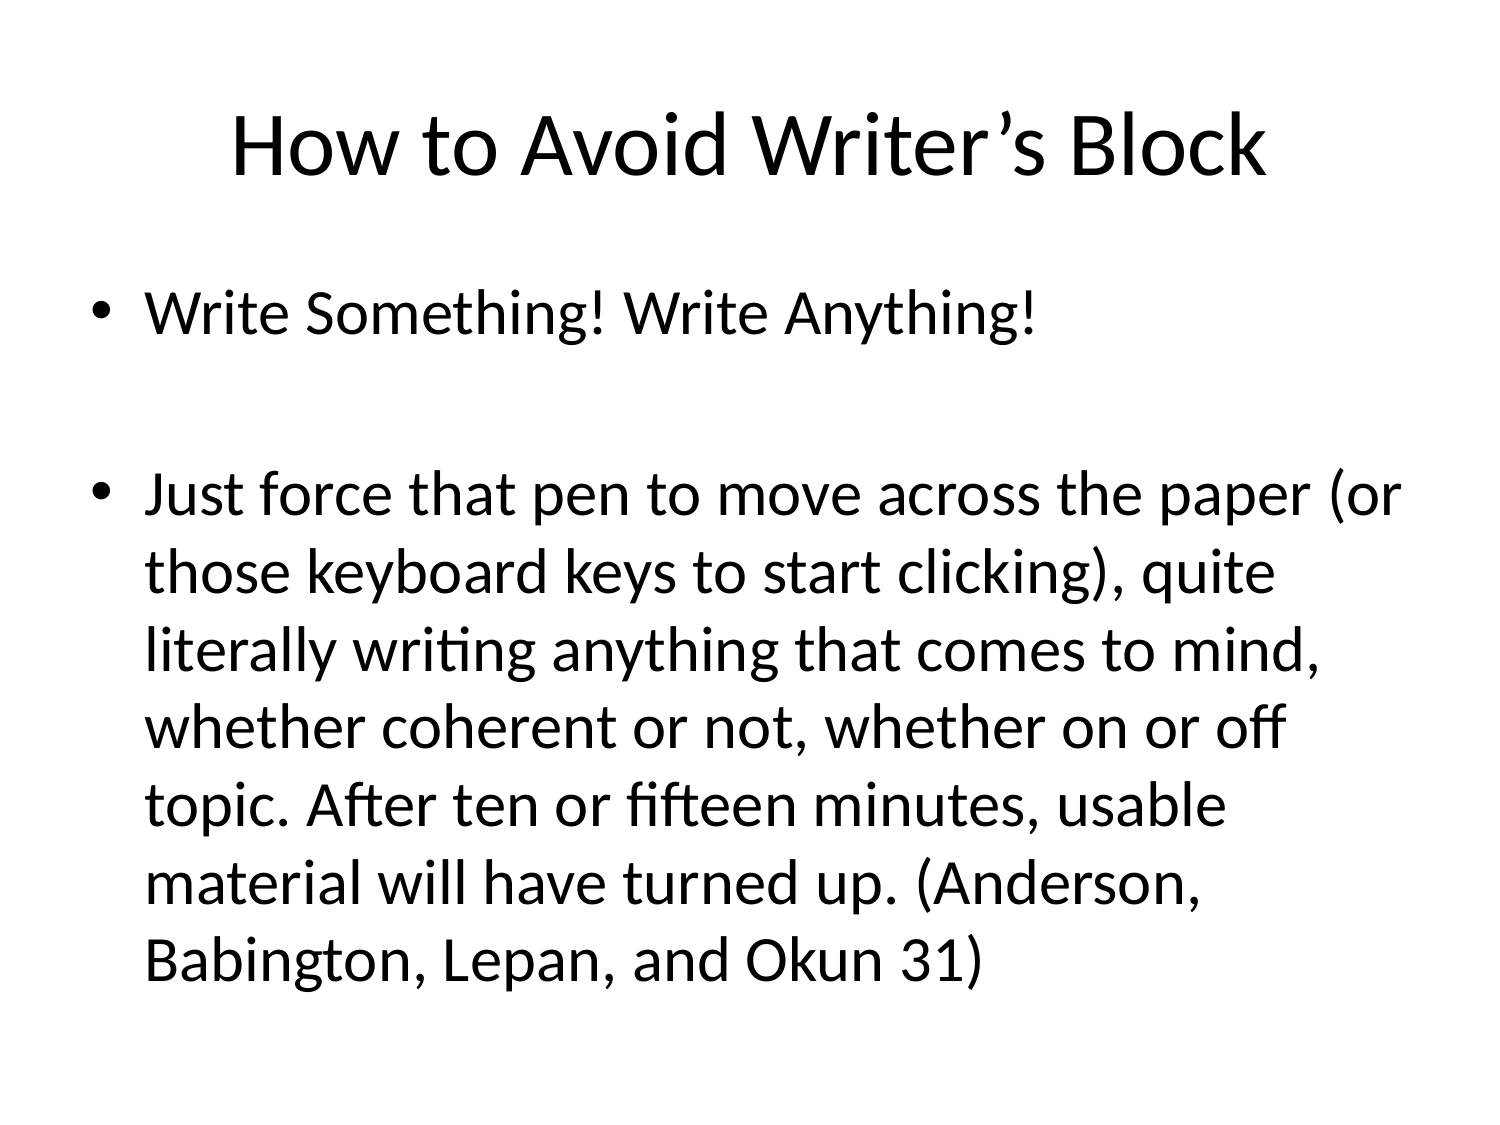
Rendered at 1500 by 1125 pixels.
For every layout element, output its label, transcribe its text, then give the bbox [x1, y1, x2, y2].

title How to Avoid Writer’s Block [75, 45, 1425, 233]
list Write Something! Write Anything! Just force that pen to move across the paper (or those keyboard keys to start clicking), quite literally writing anything that comes to mind, whether coherent or not, whether on or off topic. After ten or fifteen minutes, usable material will have turned up. (Anderson, Babington, Lepan, and Okun 31) [75, 262, 1425, 1005]
